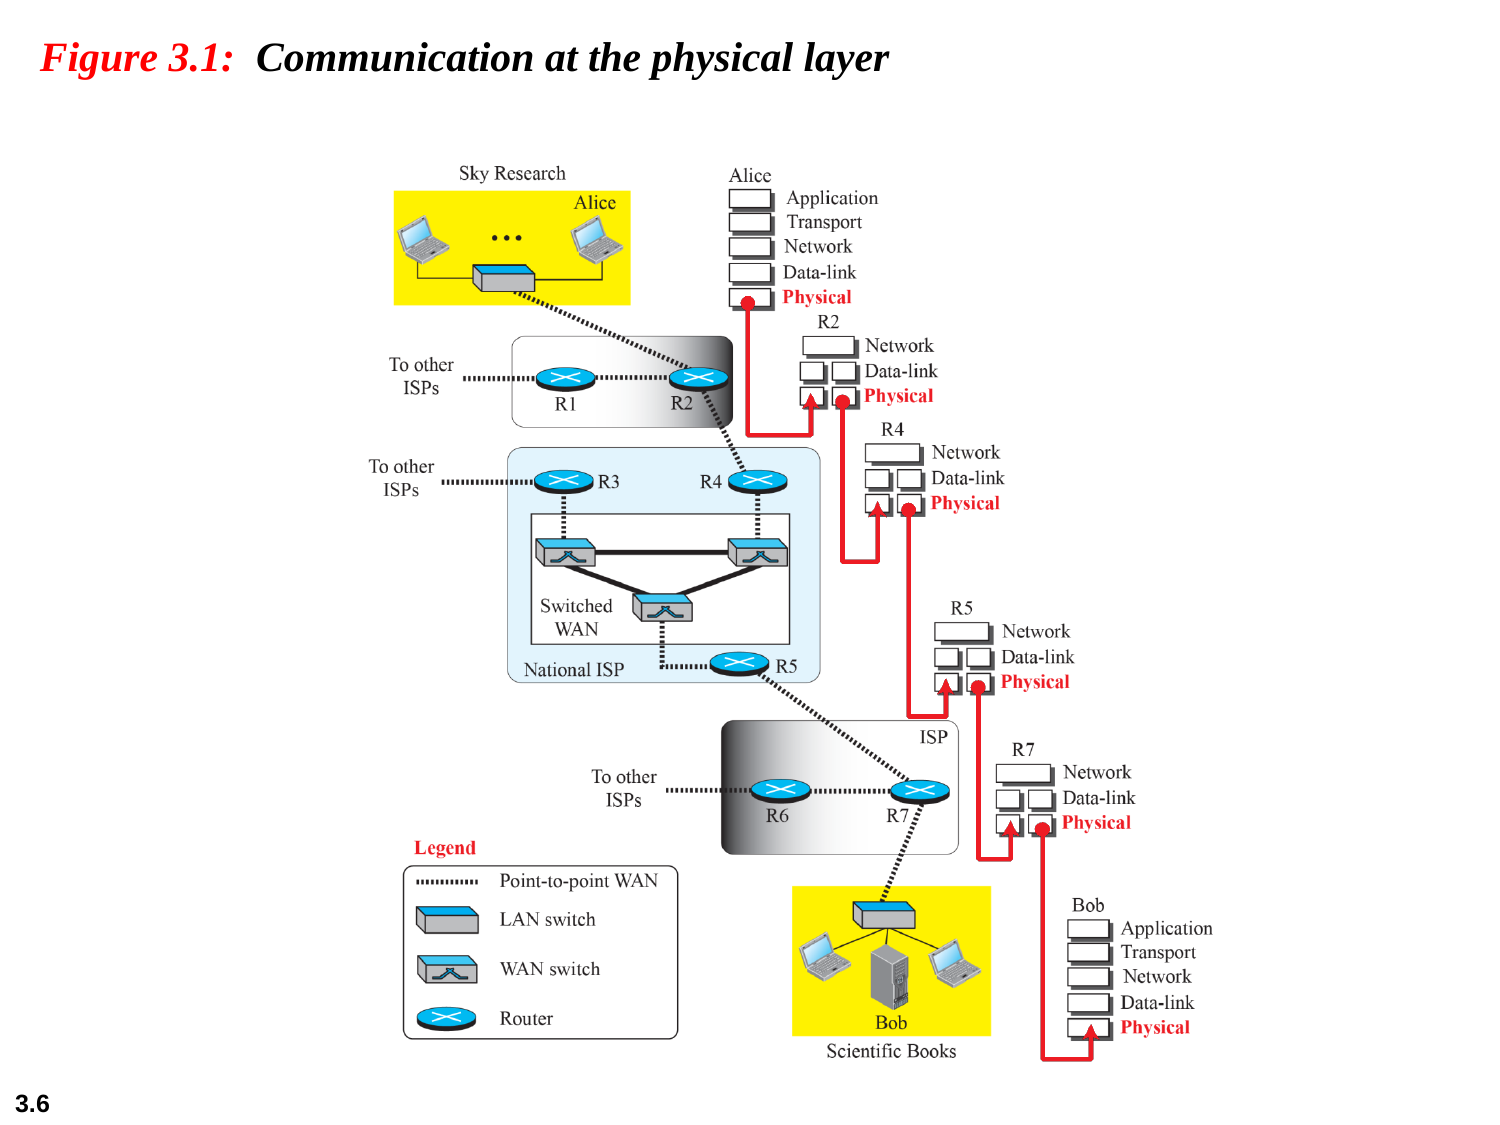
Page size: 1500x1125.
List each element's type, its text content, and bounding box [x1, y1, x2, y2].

picture [367, 163, 1213, 1063]
text_box 3.6 [0, 1049, 313, 1125]
text_box Figure 3.1: Communication at the physical layer [24, 22, 1363, 87]
